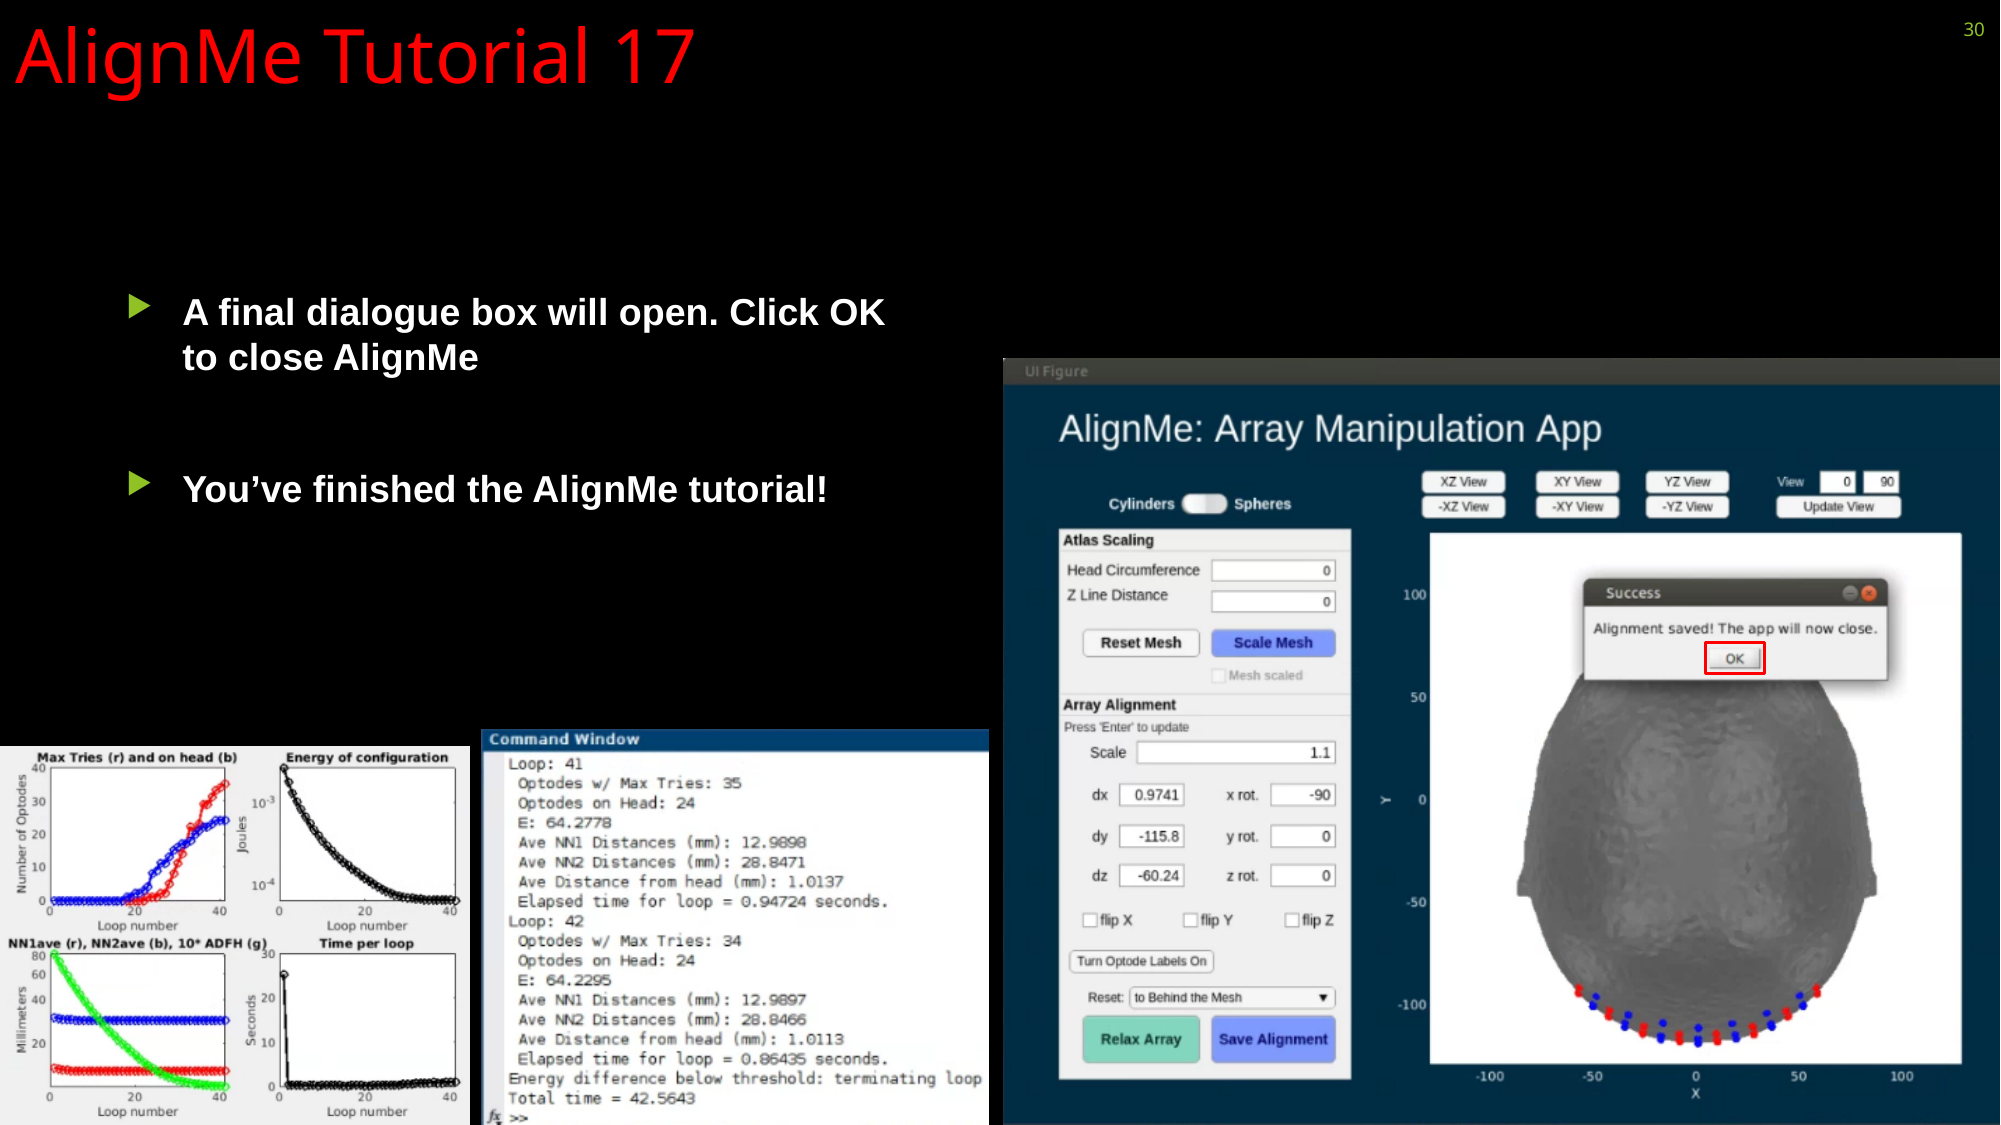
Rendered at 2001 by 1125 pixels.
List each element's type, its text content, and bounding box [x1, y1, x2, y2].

slide_number 30 [1887, 0, 2000, 60]
list A final dialogue box will open. Click OK to close AlignMe You’ve finished the AlignMe tutorial! [111, 280, 937, 749]
title AlignMe Tutorial 17 [0, 0, 1872, 218]
picture [481, 729, 989, 1125]
picture [1003, 357, 2000, 1125]
picture [0, 745, 471, 1125]
